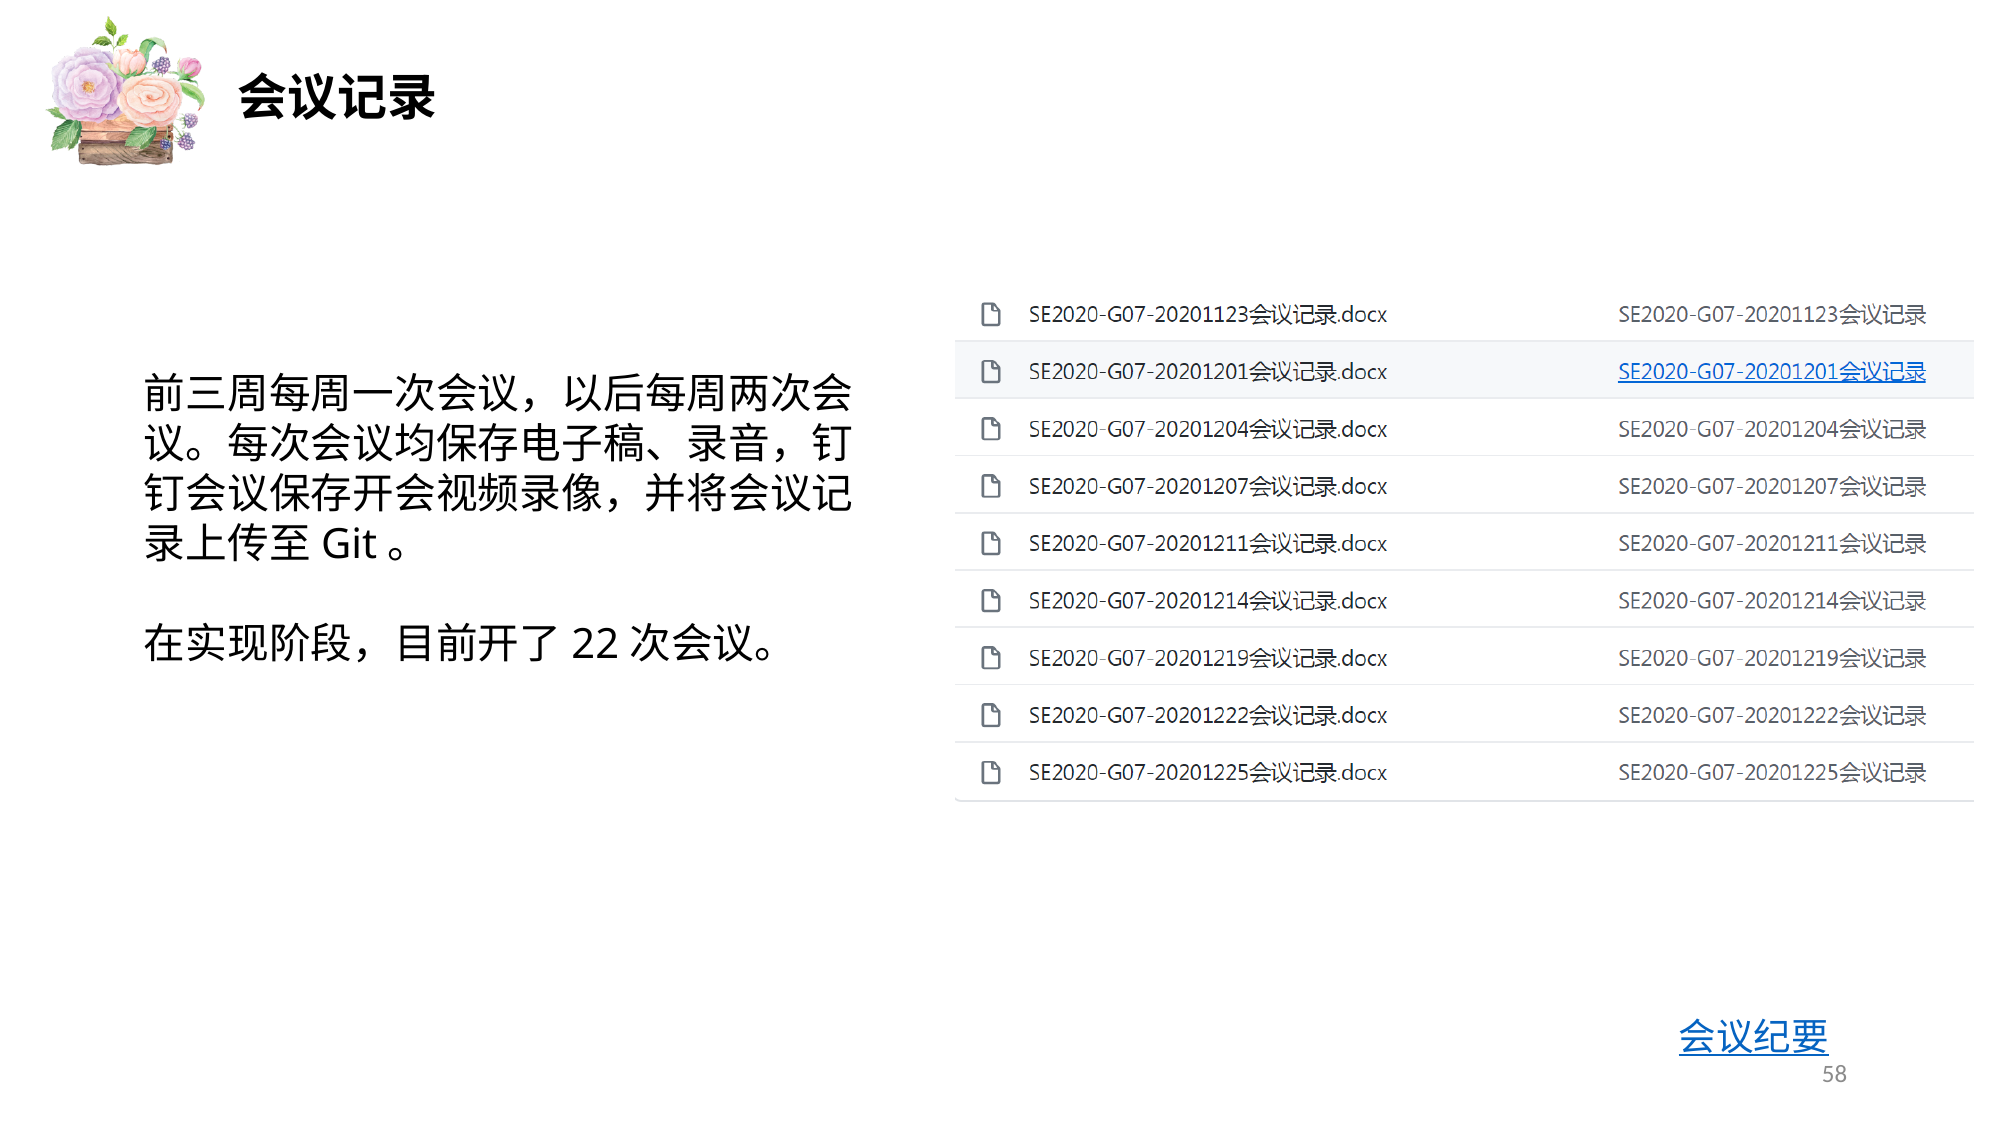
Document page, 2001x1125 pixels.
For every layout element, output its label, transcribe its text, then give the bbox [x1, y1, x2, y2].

text_box 前三周每周一次会议，以后每周两次会议。每次会议均保存电子稿、录音，钉钉会议保存开会视频录像，并将会议记录上传至Git。 在实现阶段，目前开了22次会议。 [129, 359, 888, 675]
text_box 会议纪要 [1393, 1005, 1844, 1075]
slide_number 58 [1412, 1042, 1863, 1103]
text_box 会议记录 [228, 57, 934, 133]
picture [26, 0, 228, 201]
picture [955, 285, 1974, 804]
